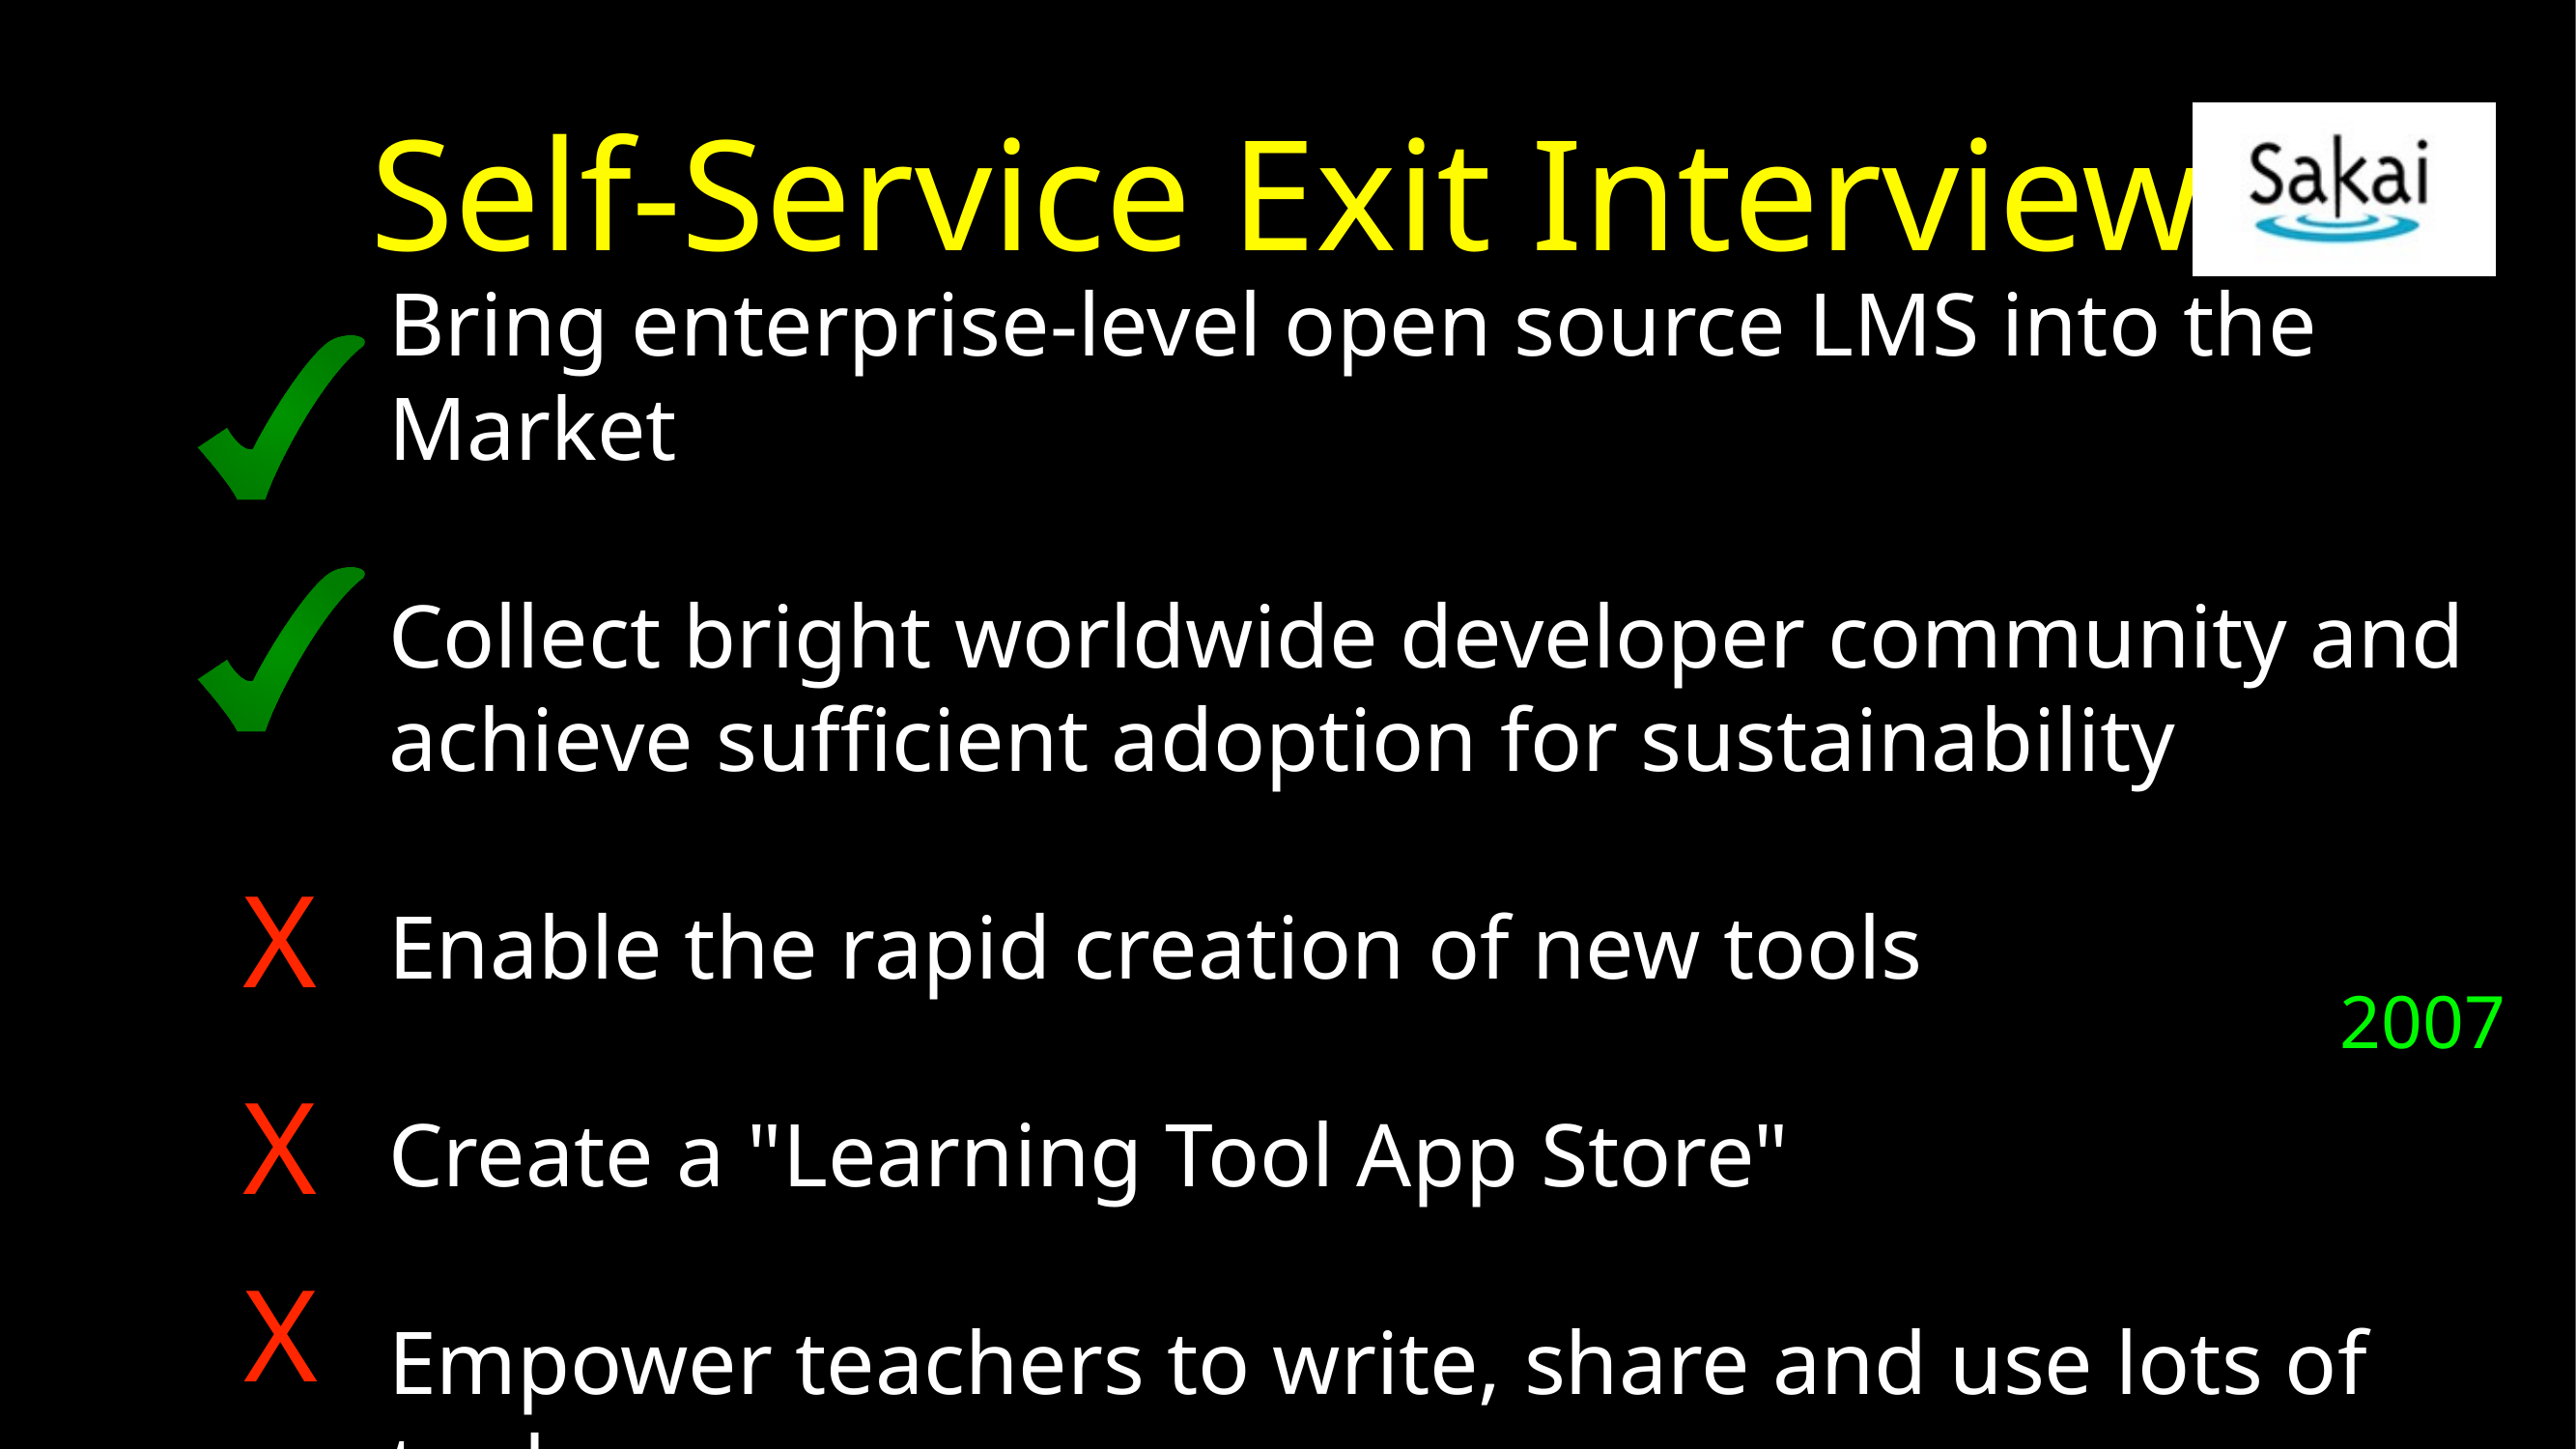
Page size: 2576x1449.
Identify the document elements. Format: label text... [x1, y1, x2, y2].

text_box X [235, 852, 326, 1021]
text_box 2007 [2332, 967, 2515, 1071]
text_box Bring enterprise-level open source LMS into the Market Collect bright worldwide developer community and achieve sufficient adoption for sustainability Enable the rapid creation of new tools Create a "Learning Tool App Store" Empower teachers to write, share and use lots of tools [380, 261, 2554, 1449]
picture [194, 563, 367, 735]
text_box X [235, 1060, 326, 1229]
title Self-Service Exit Interview [183, 38, 2392, 341]
picture [2193, 101, 2496, 276]
text_box X [235, 1247, 326, 1416]
picture [194, 331, 367, 504]
